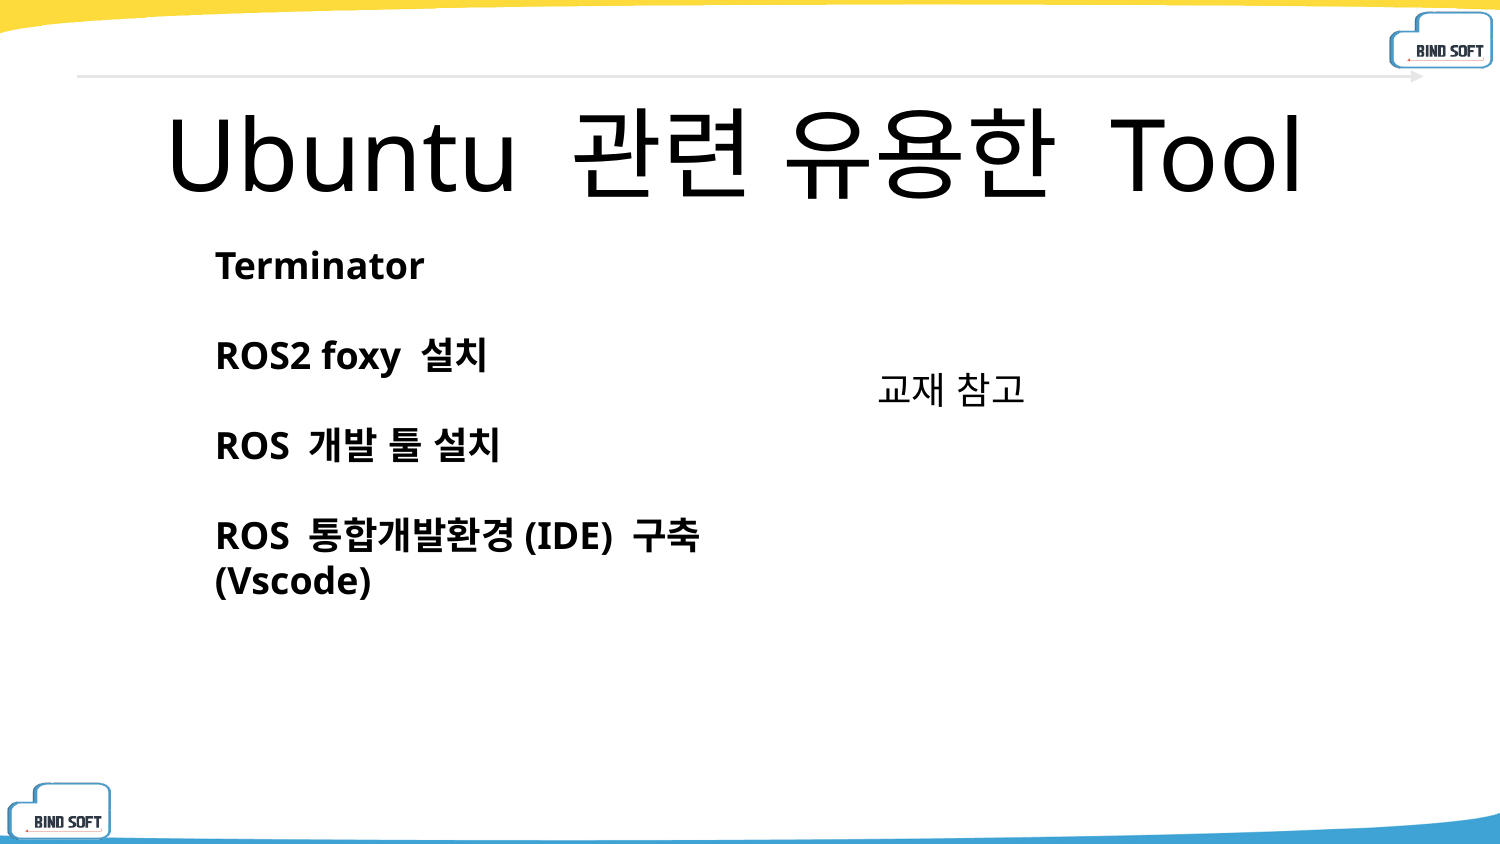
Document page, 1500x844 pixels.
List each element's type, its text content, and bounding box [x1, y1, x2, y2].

picture [0, 0, 1500, 72]
text_box Terminator ROS2 foxy 설치 ROS 개발 툴 설치 ROS 통합개발환경(IDE) 구축 (Vscode) [199, 234, 813, 655]
text_box 교재 참고 [862, 359, 1125, 419]
text_box Ubuntu 관련 유용한 Tool [150, 84, 1388, 220]
picture [0, 752, 1500, 844]
